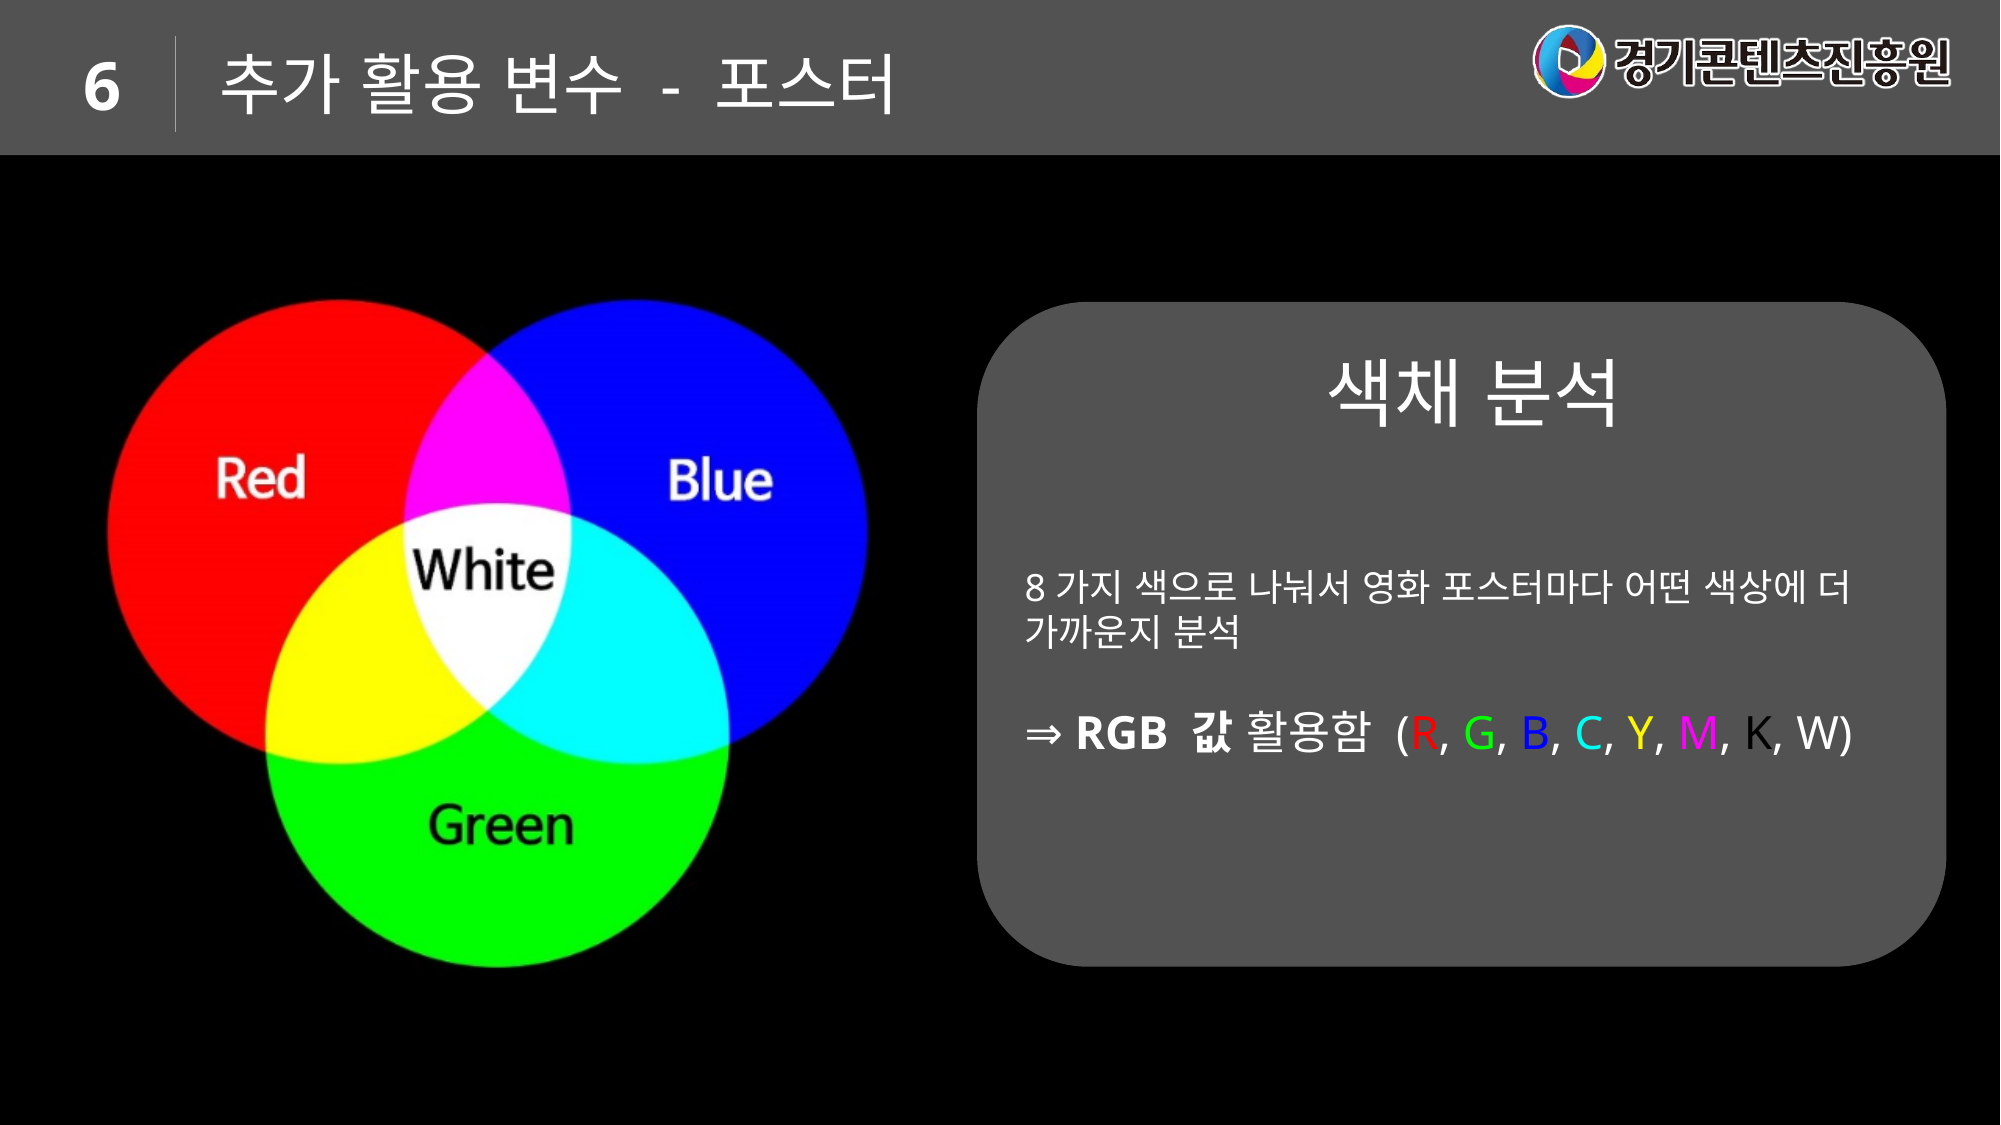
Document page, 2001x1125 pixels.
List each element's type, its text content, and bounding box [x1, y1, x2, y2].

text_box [68, 35, 176, 132]
text_box [1989, 0, 2000, 156]
picture [57, 253, 910, 1005]
text_box [977, 301, 1918, 934]
text_box 색채 분석 8가지 색으로 나눠서 영화 포스터마다 어떤 색상에 더 가까운지 분석 ⇒ RGB 값 활용함 (R, G, B, C, Y, M, K, W) [1009, 338, 1939, 1089]
picture [1504, 0, 1985, 173]
text_box [1939, 372, 1947, 896]
text_box 추가 활용 변수 - 포스터 [204, 34, 1134, 121]
text_box [0, 0, 1499, 156]
